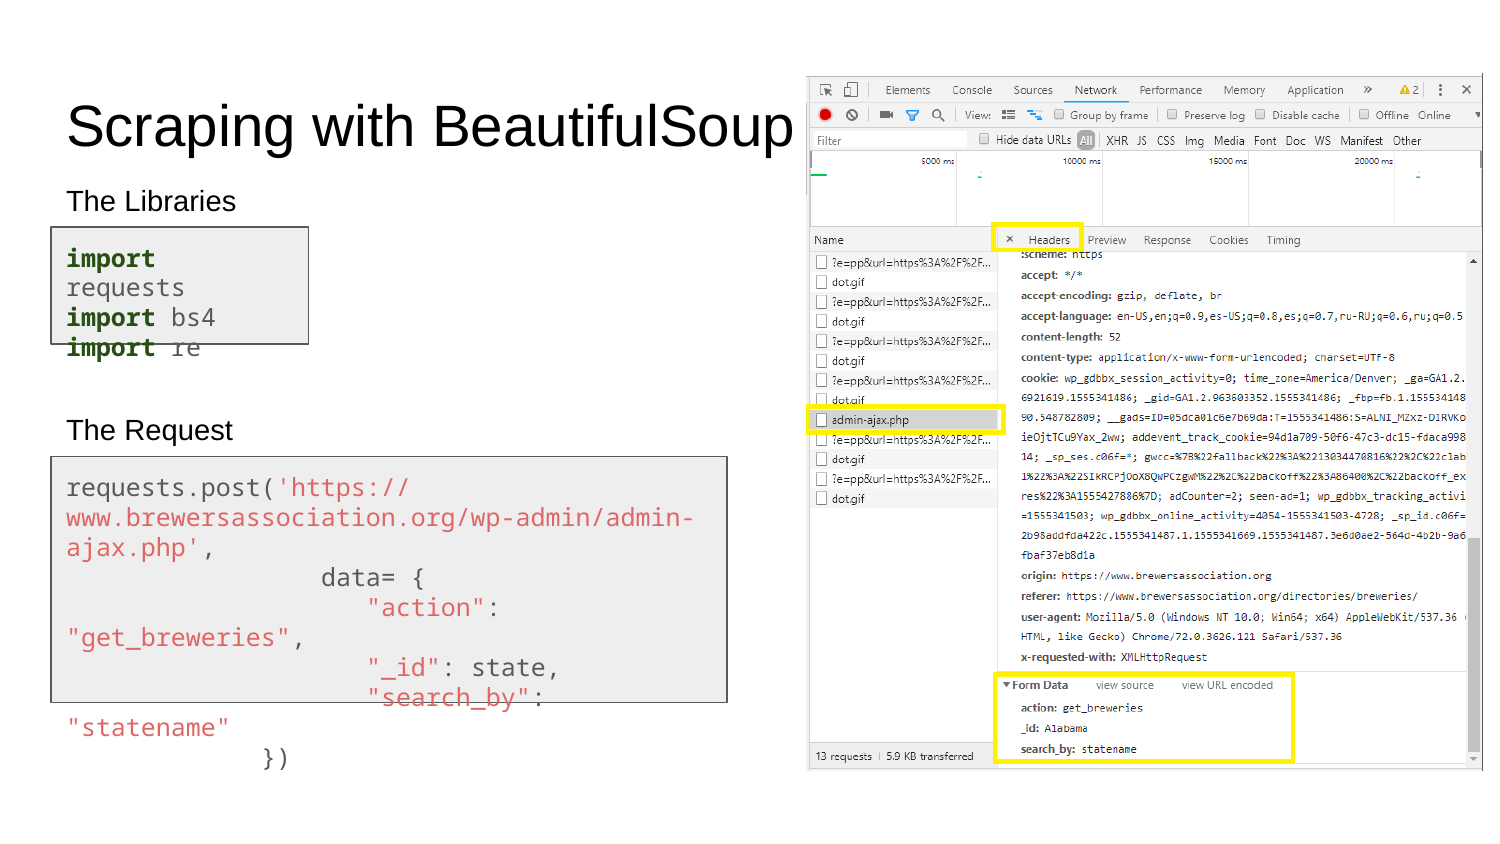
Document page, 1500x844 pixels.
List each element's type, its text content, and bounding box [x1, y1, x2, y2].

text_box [50, 456, 728, 703]
text_box The Libraries [51, 166, 566, 227]
picture [806, 73, 1483, 771]
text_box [50, 226, 309, 345]
title Scraping with BeautifulSoup [51, 72, 805, 167]
text_box The Request [51, 396, 566, 454]
